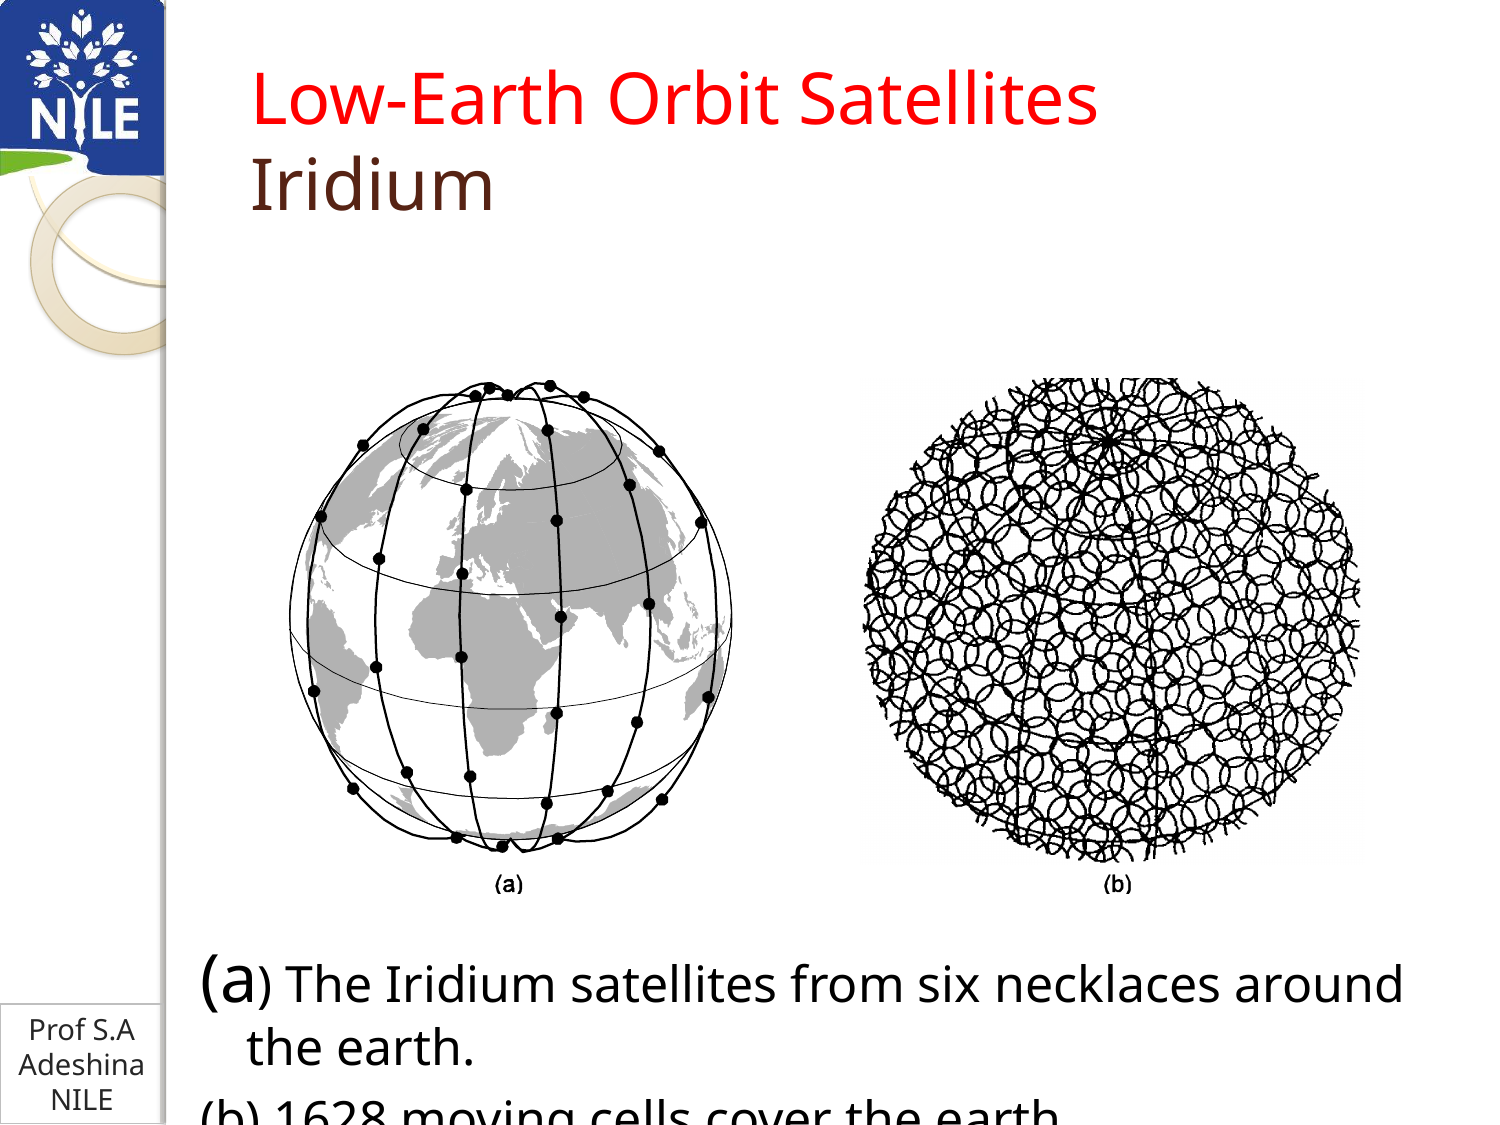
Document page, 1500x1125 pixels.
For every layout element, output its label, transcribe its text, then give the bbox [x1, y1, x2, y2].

picture [0, 0, 164, 176]
text_box Prof S.A Adeshina NILE [0, 1003, 164, 1124]
picture [283, 378, 1365, 894]
list (a) The Iridium satellites from six necklaces around the earth. (b) 1628 moving cells cover the earth. [171, 927, 1500, 1125]
title Low-Earth Orbit Satellites Iridium [235, 45, 1466, 233]
